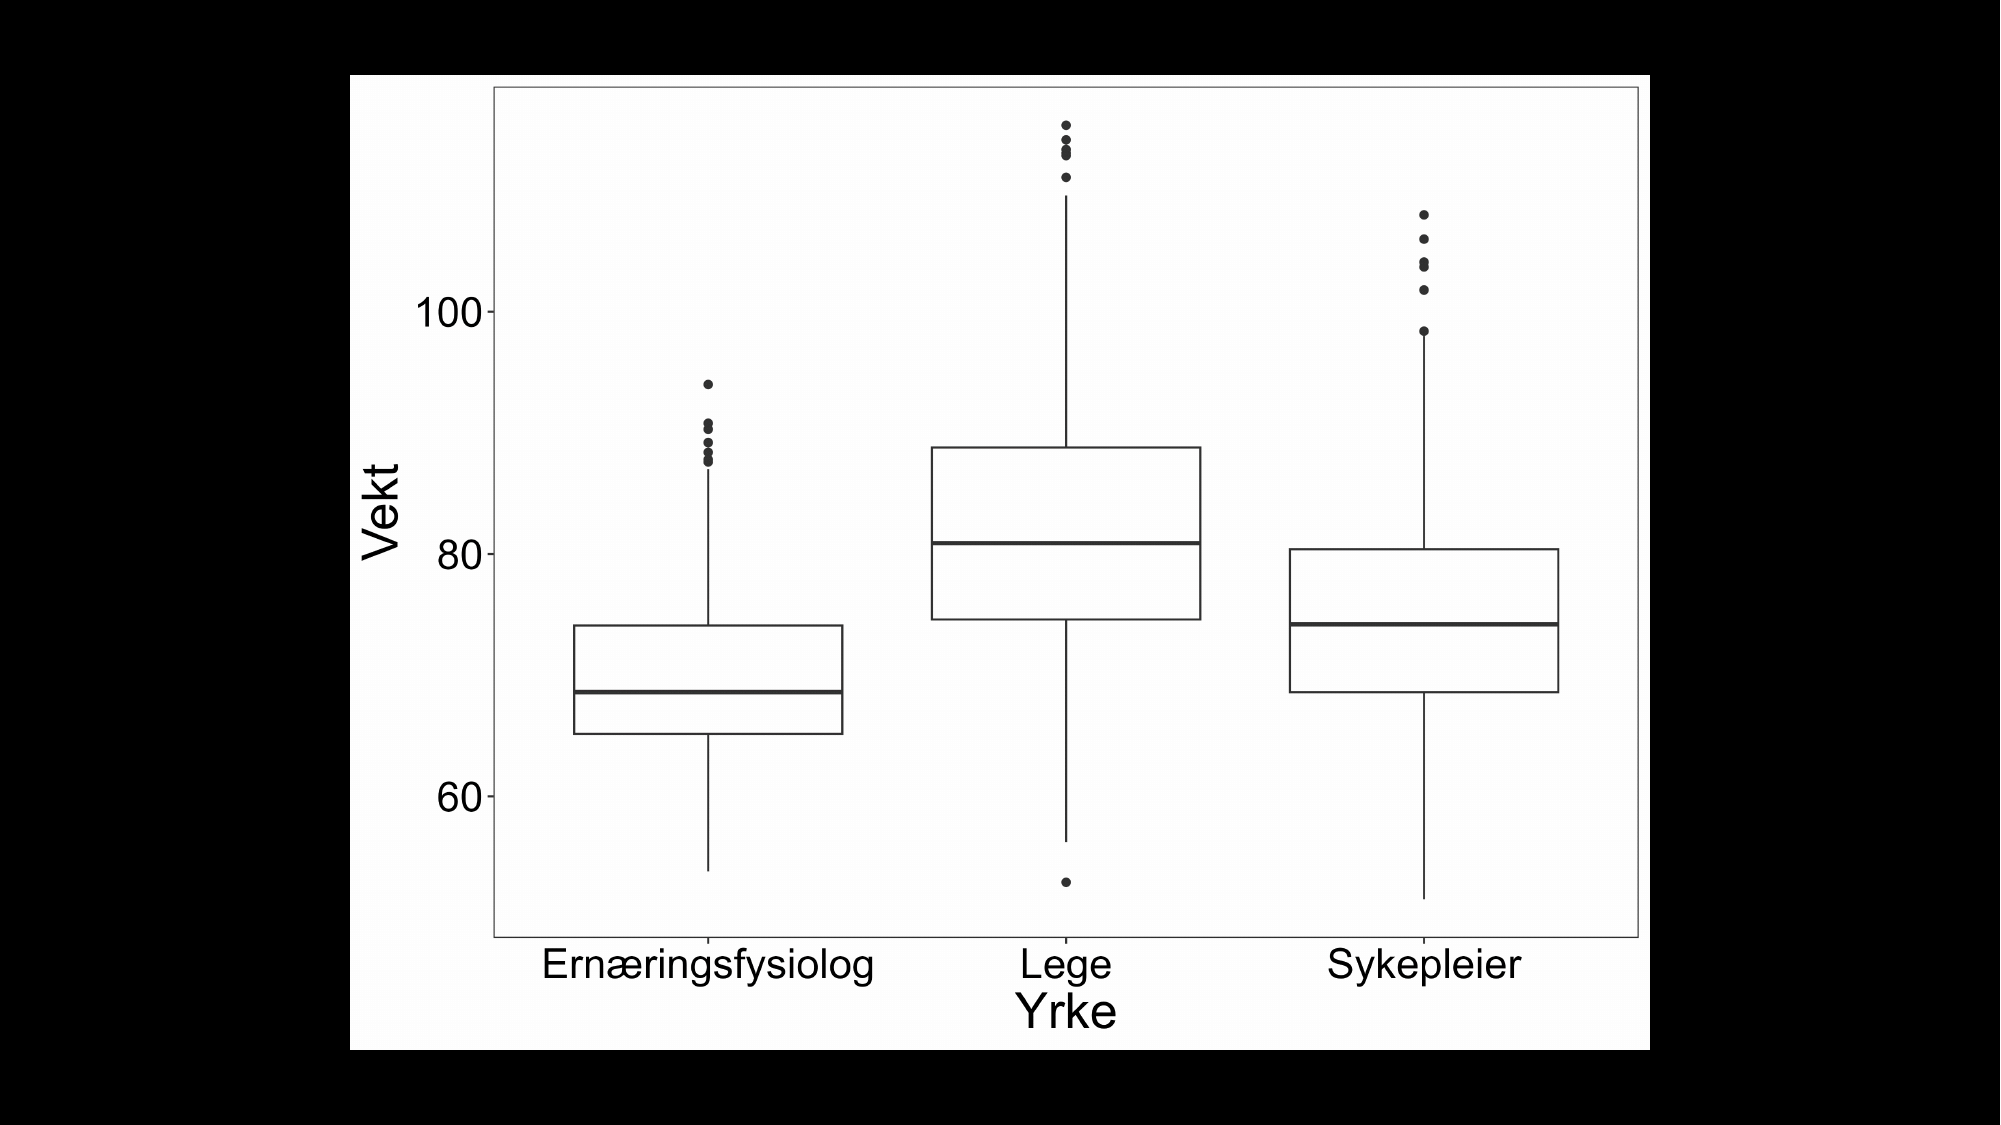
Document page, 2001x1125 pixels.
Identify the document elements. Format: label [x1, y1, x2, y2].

picture [350, 75, 1650, 1050]
